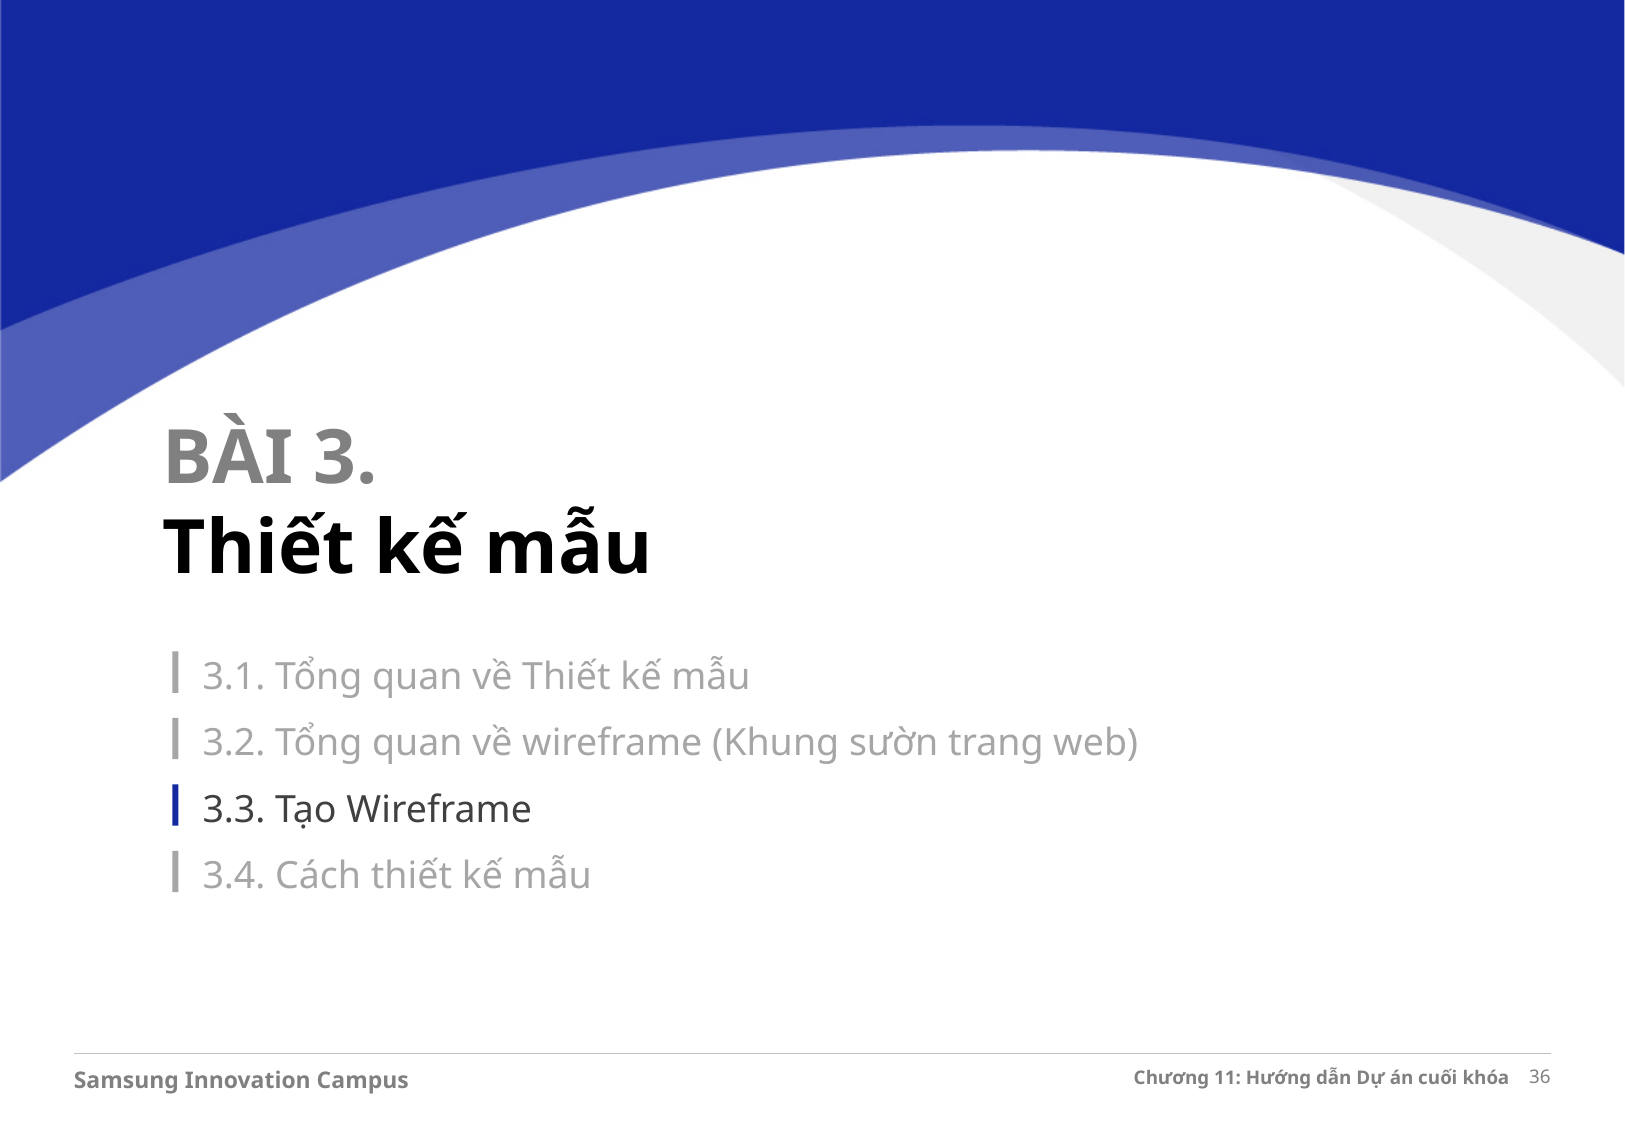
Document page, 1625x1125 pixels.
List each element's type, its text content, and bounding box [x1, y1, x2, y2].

text_box Thiết kế mẫu [161, 497, 1532, 590]
text_box BÀI 3. [161, 407, 1062, 499]
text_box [172, 651, 1354, 897]
picture [0, 0, 1625, 1125]
